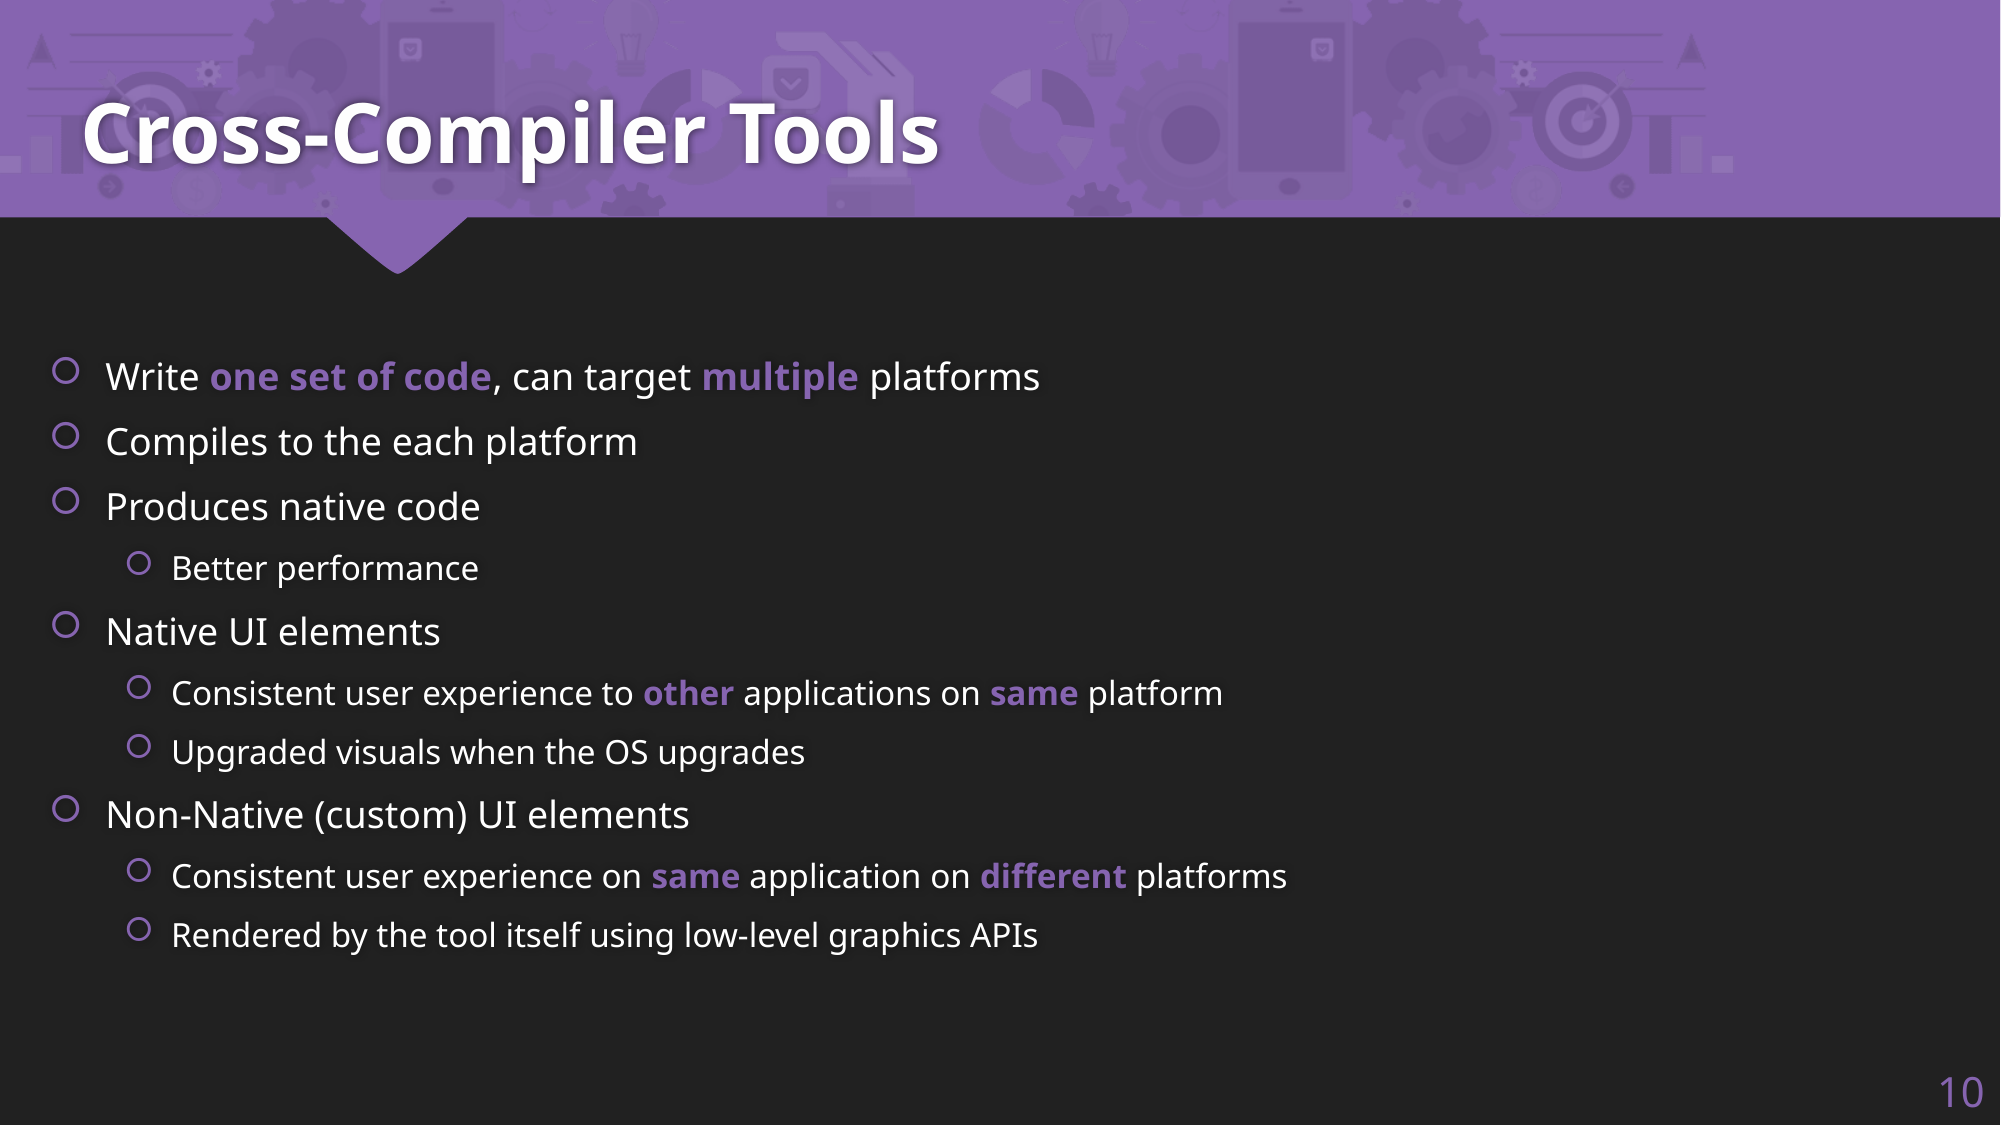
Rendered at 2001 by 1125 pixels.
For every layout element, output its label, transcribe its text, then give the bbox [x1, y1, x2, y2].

list Write one set of code, can target multiple platforms Compiles to the each platform Produces native code Better performance Native UI elements Consistent user experience to other applications on same platform Upgraded visuals when the OS upgrades Non-Native (custom) UI elements Consistent user experience on same application on different platforms Rendered by the tool itself using low-level graphics APIs [34, 273, 1699, 1035]
slide_number 10 [1828, 1065, 2000, 1125]
title Cross-Compiler Tools [65, 28, 1704, 188]
